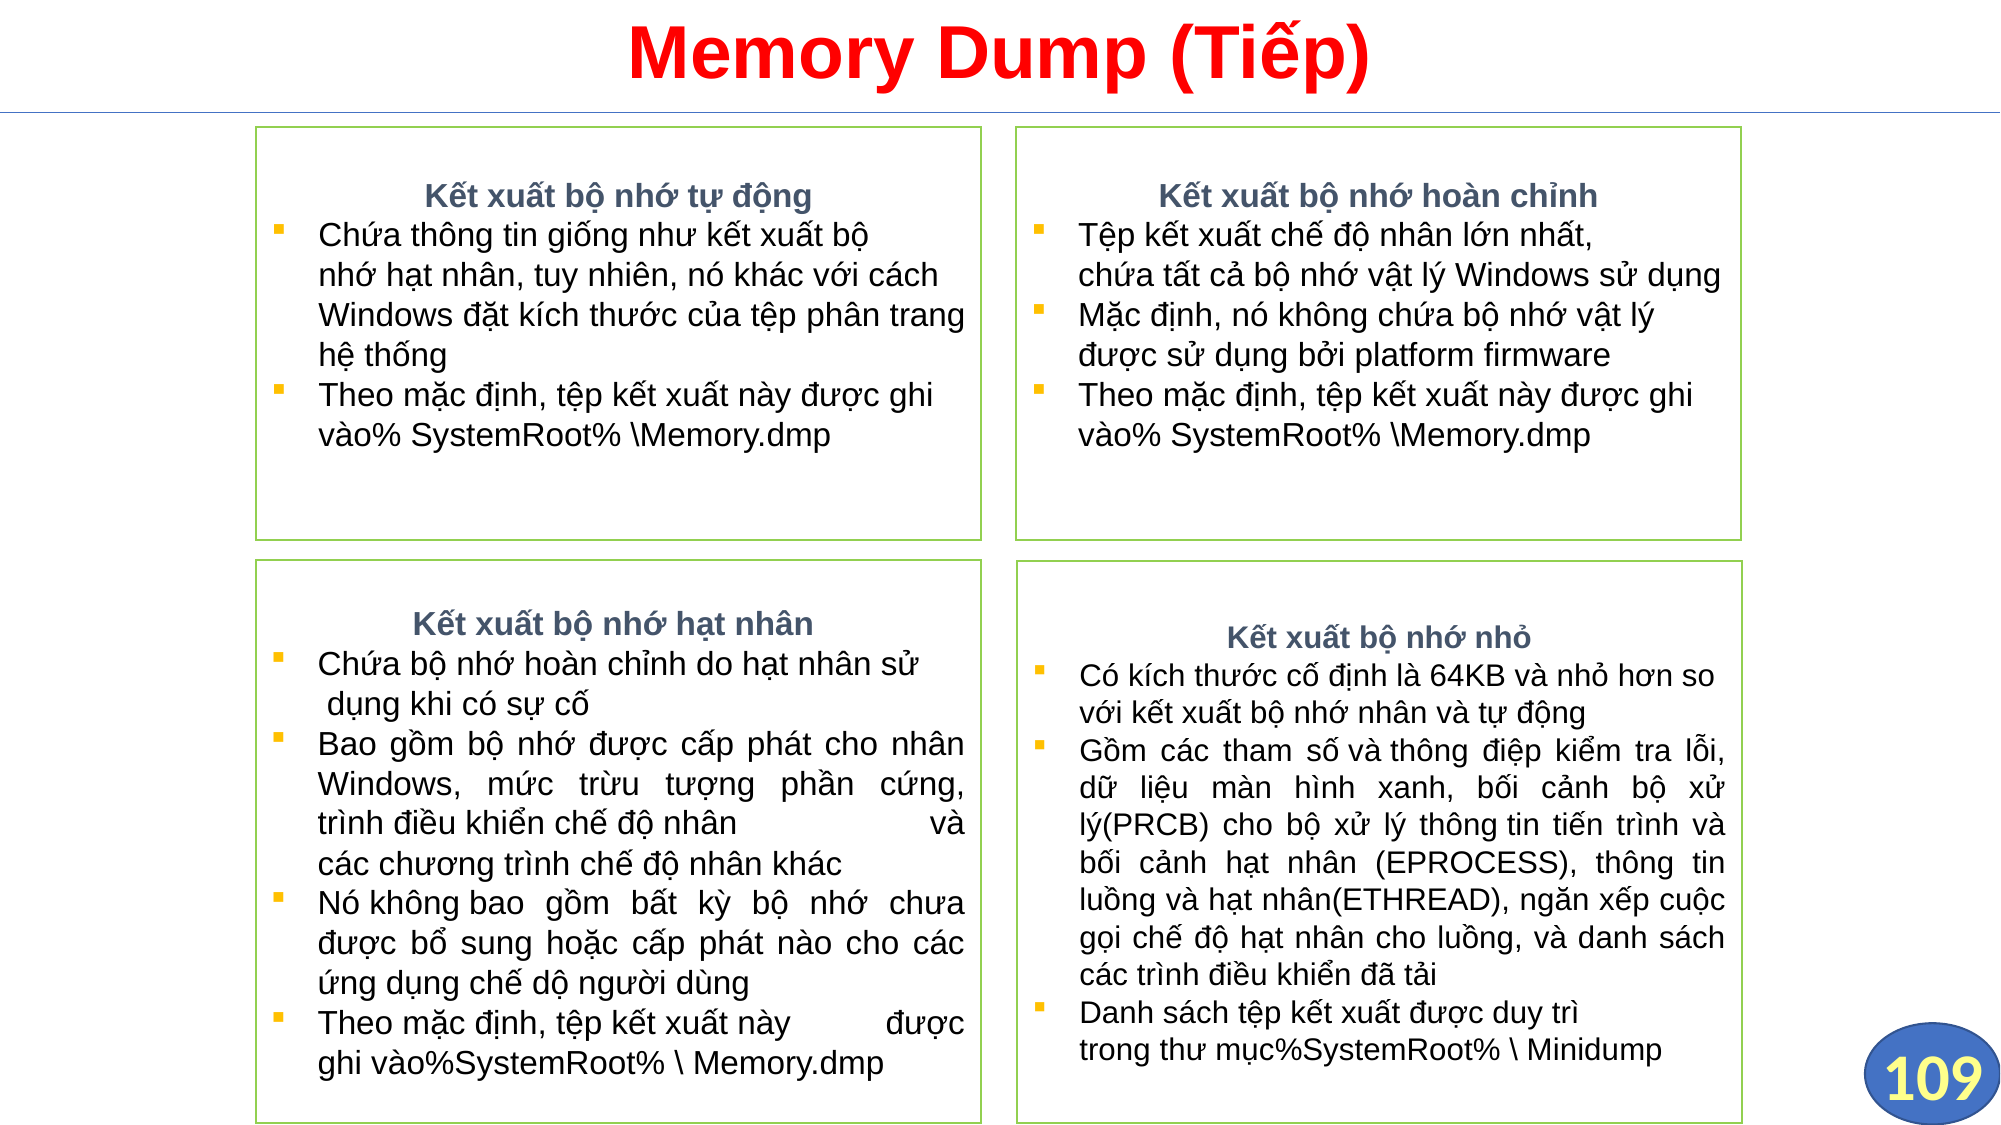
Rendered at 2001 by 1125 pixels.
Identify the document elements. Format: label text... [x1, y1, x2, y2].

title Memory Dump (Tiếp) [0, 0, 2000, 113]
text_box Kết xuất bộ nhớ hạt nhân Chứa bộ nhớ hoàn chỉnh do hạt nhân sử dụng khi có sự cố Bao gồm bộ nhớ được cấp phát cho nhân Windows, mức trừu tượng phần cứng, trình điều khiển chế độ nhân và các chương trình chế độ nhân khác Nó không bao gồm bất kỳ bộ nhớ chưa được bổ sung hoặc cấp phát nào cho các ứng dụng chế dộ người dùng Theo mặc định, tệp kết xuất này được ghi vào%SystemRoot% \ Memory.dmp [255, 559, 982, 1124]
text_box Kết xuất bộ nhớ nhỏ Có kích thước cố định là 64KB và nhỏ hơn so với kết xuất bộ nhớ nhân và tự động Gồm các tham số và thông điệp kiểm tra lỗi, dữ liệu màn hình xanh, bối cảnh bộ xử lý(PRCB) cho bộ xử lý thông tin tiến trình và bối cảnh hạt nhân (EPROCESS), thông tin luồng và hạt nhân(ETHREAD), ngăn xếp cuộc gọi chế độ hạt nhân cho luồng, và danh sách các trình điều khiển đã tải Danh sách tệp kết xuất được duy trì trong thư mục%SystemRoot% \ Minidump [1016, 560, 1743, 1124]
text_box Kết xuất bộ nhớ tự động Chứa thông tin giống như kết xuất bộ nhớ hạt nhân, tuy nhiên, nó khác với cách Windows đặt kích thước của tệp phân trang hệ thống Theo mặc định, tệp kết xuất này được ghi vào% SystemRoot% \Memory.dmp [255, 126, 982, 541]
slide_number 109 [1866, 1023, 2000, 1125]
text_box Kết xuất bộ nhớ hoàn chỉnh Tệp kết xuất chế độ nhân lớn nhất, chứa tất cả bộ nhớ vật lý Windows sử dụng Mặc định, nó không chứa bộ nhớ vật lý được sử dụng bởi platform firmware Theo mặc định, tệp kết xuất này được ghi vào% SystemRoot% \Memory.dmp [1015, 126, 1742, 541]
